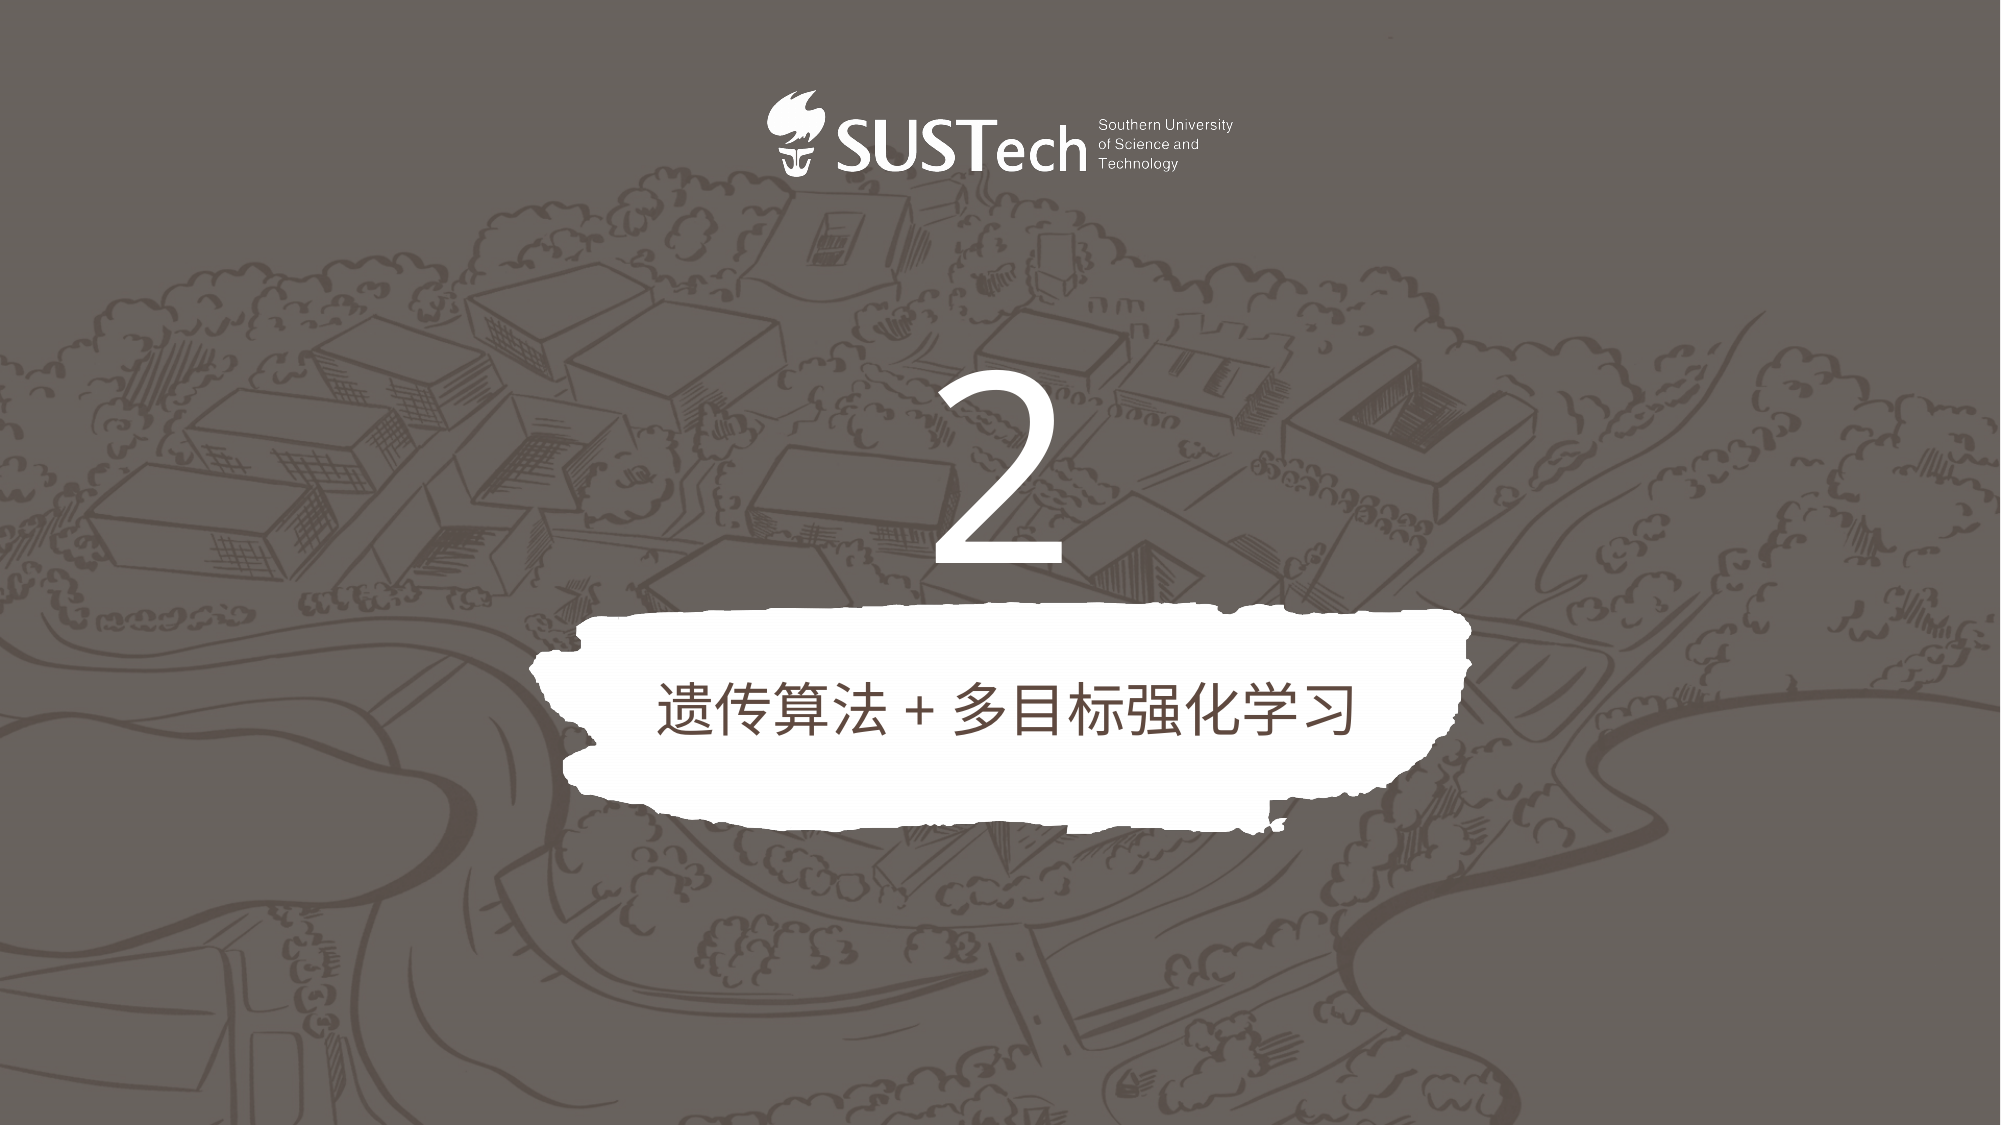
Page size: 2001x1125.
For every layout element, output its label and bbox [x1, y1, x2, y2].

picture [0, 0, 2001, 1125]
text_box [527, 289, 1473, 836]
